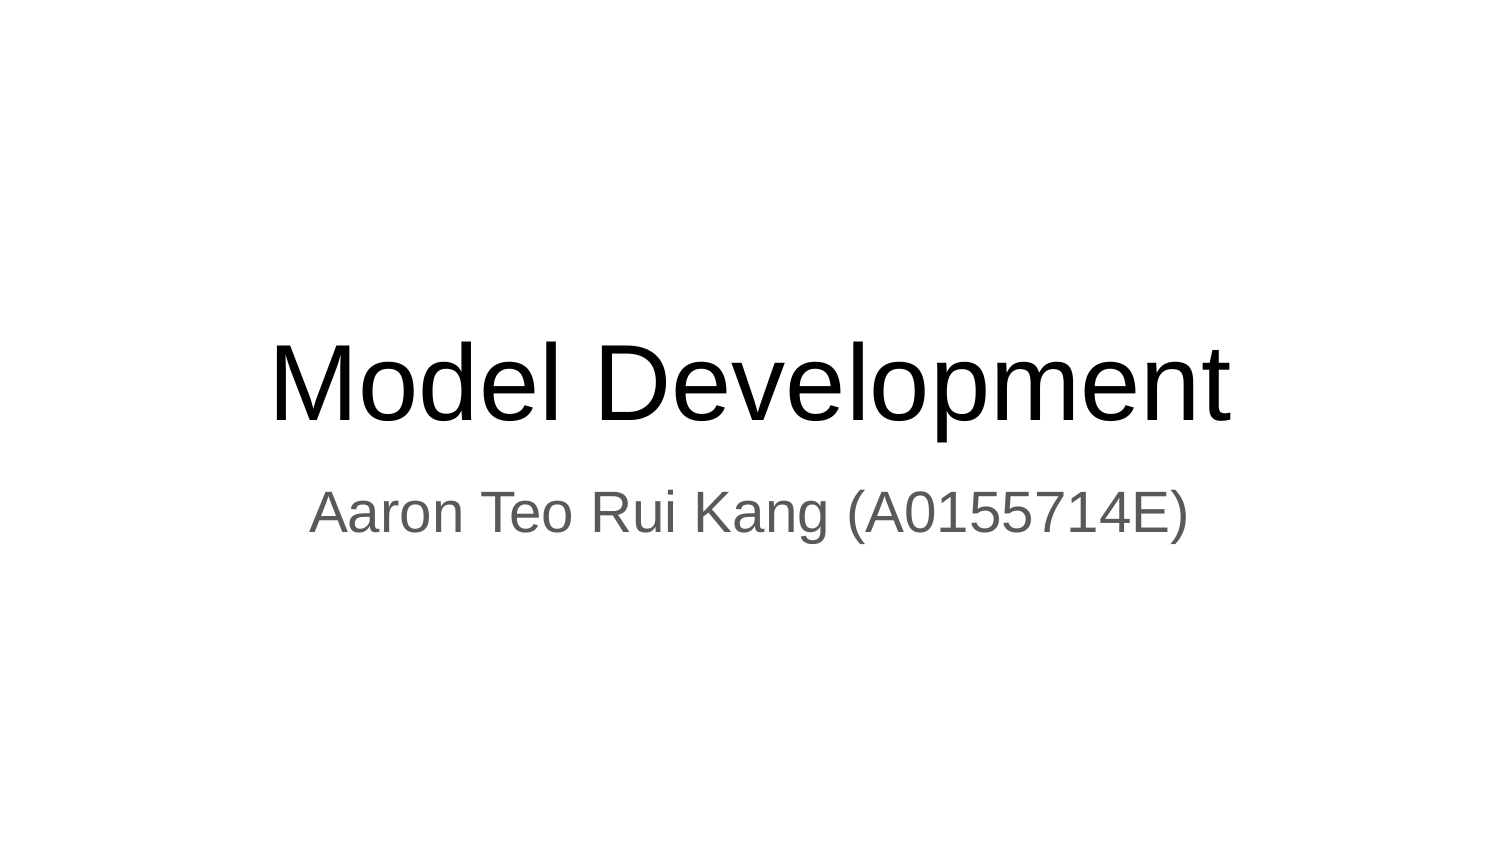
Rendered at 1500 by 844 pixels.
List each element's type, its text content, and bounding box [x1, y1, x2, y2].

subtitle Aaron Teo Rui Kang (A0155714E) [51, 464, 1449, 595]
title Model Development [51, 122, 1449, 459]
